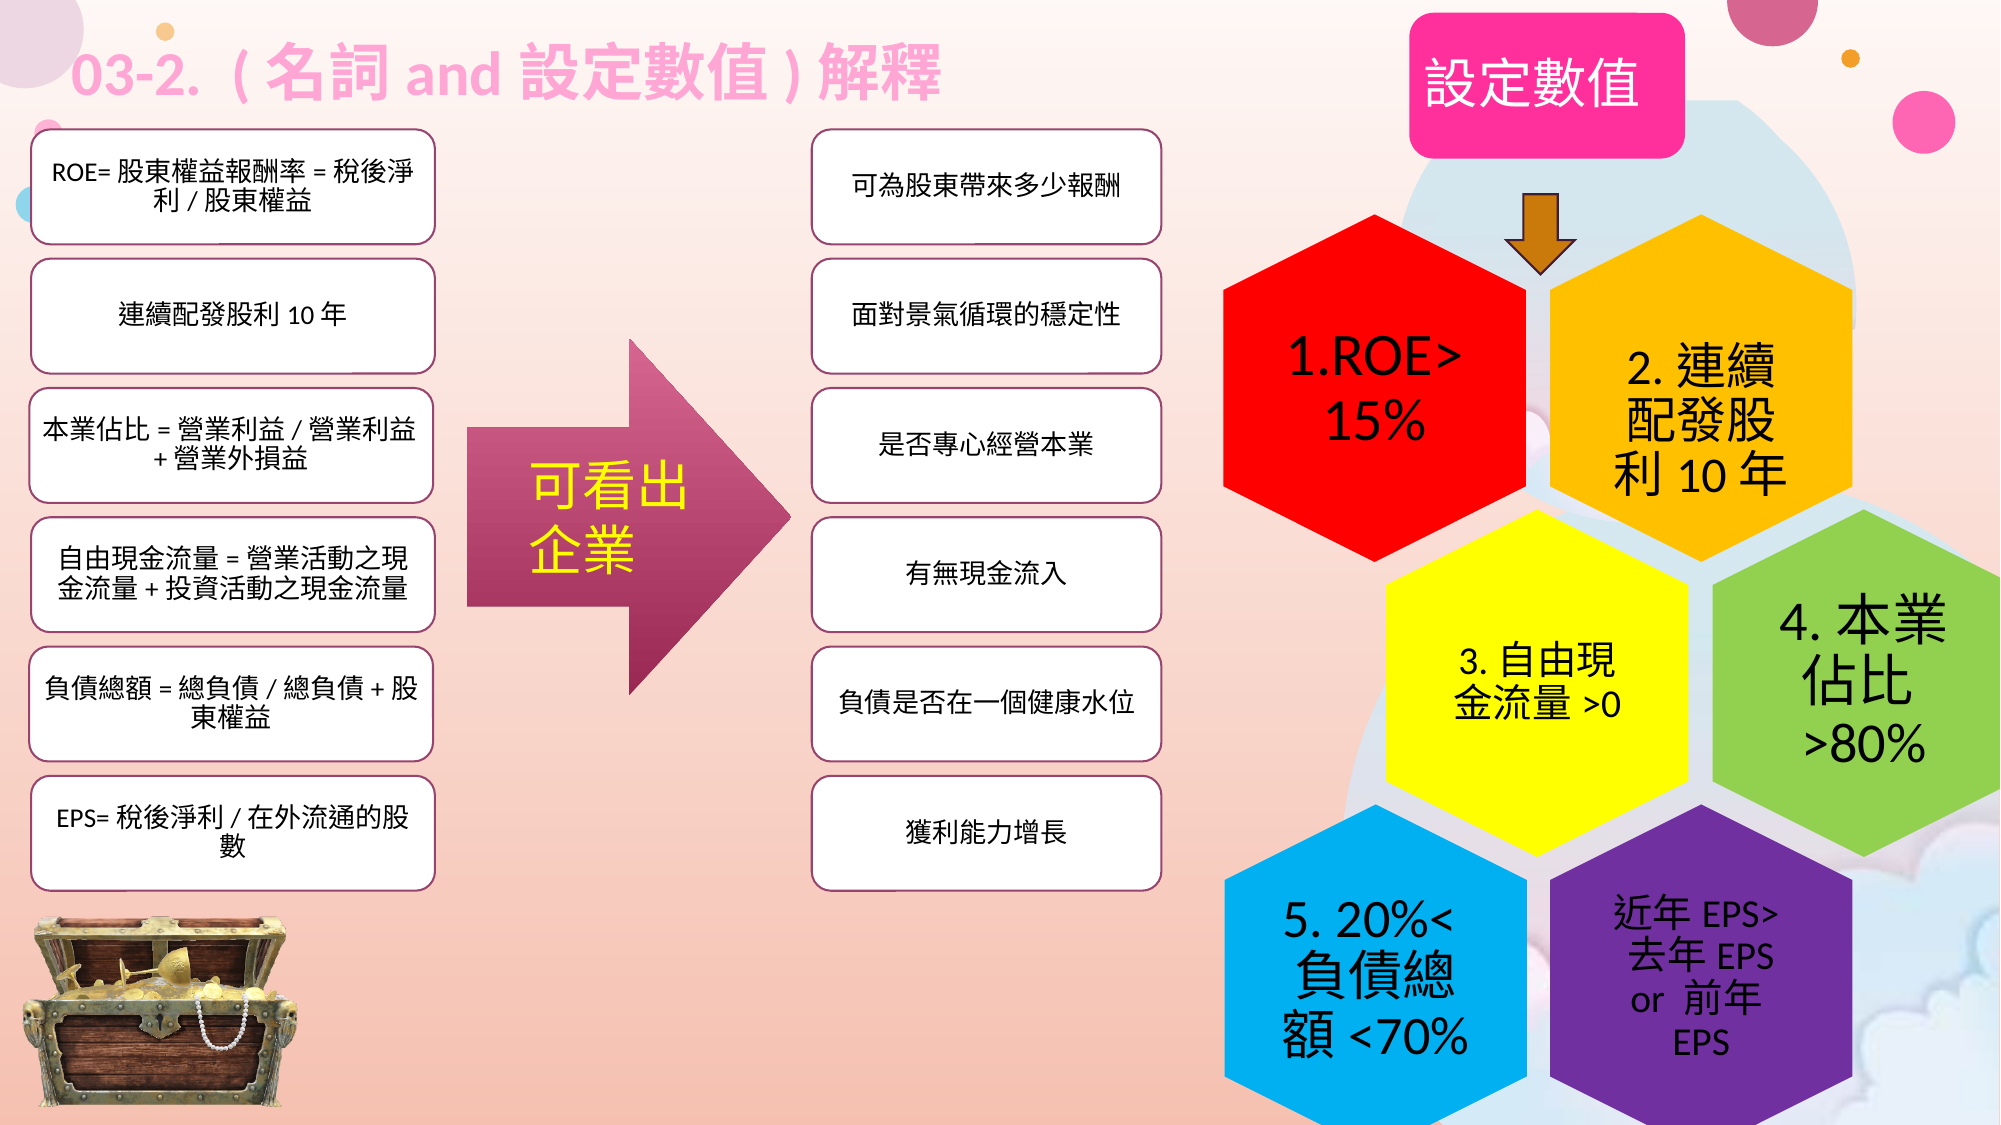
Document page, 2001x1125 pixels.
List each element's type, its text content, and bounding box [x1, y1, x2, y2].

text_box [874, 214, 2000, 1125]
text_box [811, 646, 874, 762]
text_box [29, 646, 434, 762]
picture [20, 902, 300, 1109]
text_box [467, 338, 726, 696]
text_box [811, 387, 874, 503]
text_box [31, 129, 435, 245]
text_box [31, 517, 435, 633]
text_box 可看出企業 [513, 443, 738, 589]
picture [1394, 100, 1857, 214]
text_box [811, 517, 874, 633]
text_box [1299, 12, 1686, 159]
text_box 03-2. (名詞and設定數值)解釋 [56, 25, 1031, 116]
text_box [811, 129, 1162, 245]
text_box [738, 458, 792, 576]
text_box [811, 775, 874, 891]
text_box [29, 387, 434, 503]
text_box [811, 258, 874, 374]
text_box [31, 775, 435, 891]
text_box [31, 258, 435, 374]
